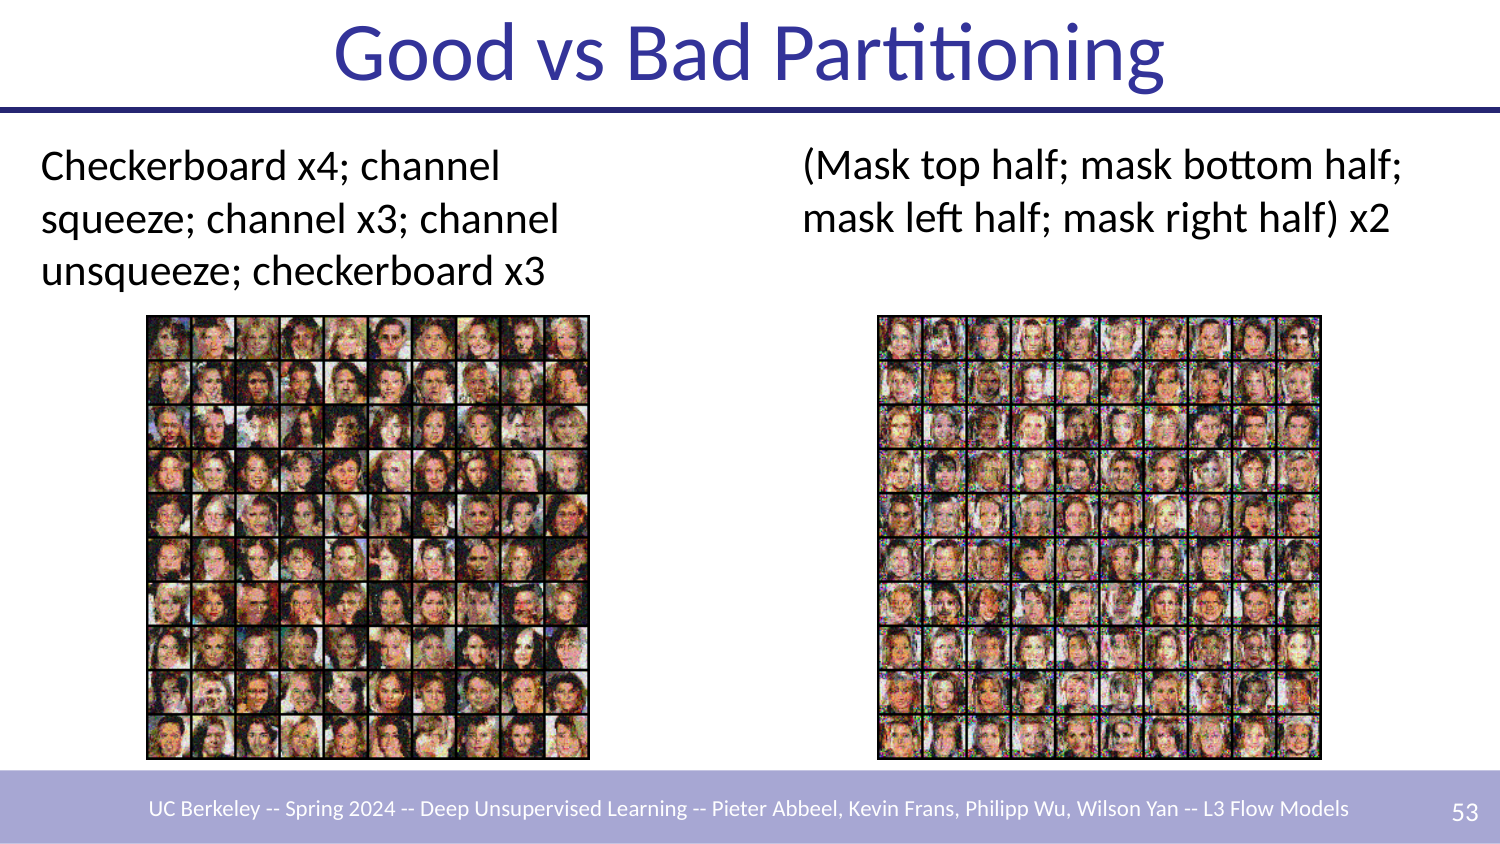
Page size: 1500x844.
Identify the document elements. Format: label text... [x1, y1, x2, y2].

title Good vs Bad Partitioning [0, 10, 1500, 105]
list (Mask top half; mask bottom half; mask left half; mask right half) x2 [787, 128, 1436, 716]
list Checkerboard x4; channel squeeze; channel x3; channel unsqueeze; checkerboard x3 [25, 129, 645, 716]
picture [877, 314, 1322, 760]
picture [145, 314, 591, 760]
slide_number ‹#› [1403, 779, 1494, 844]
